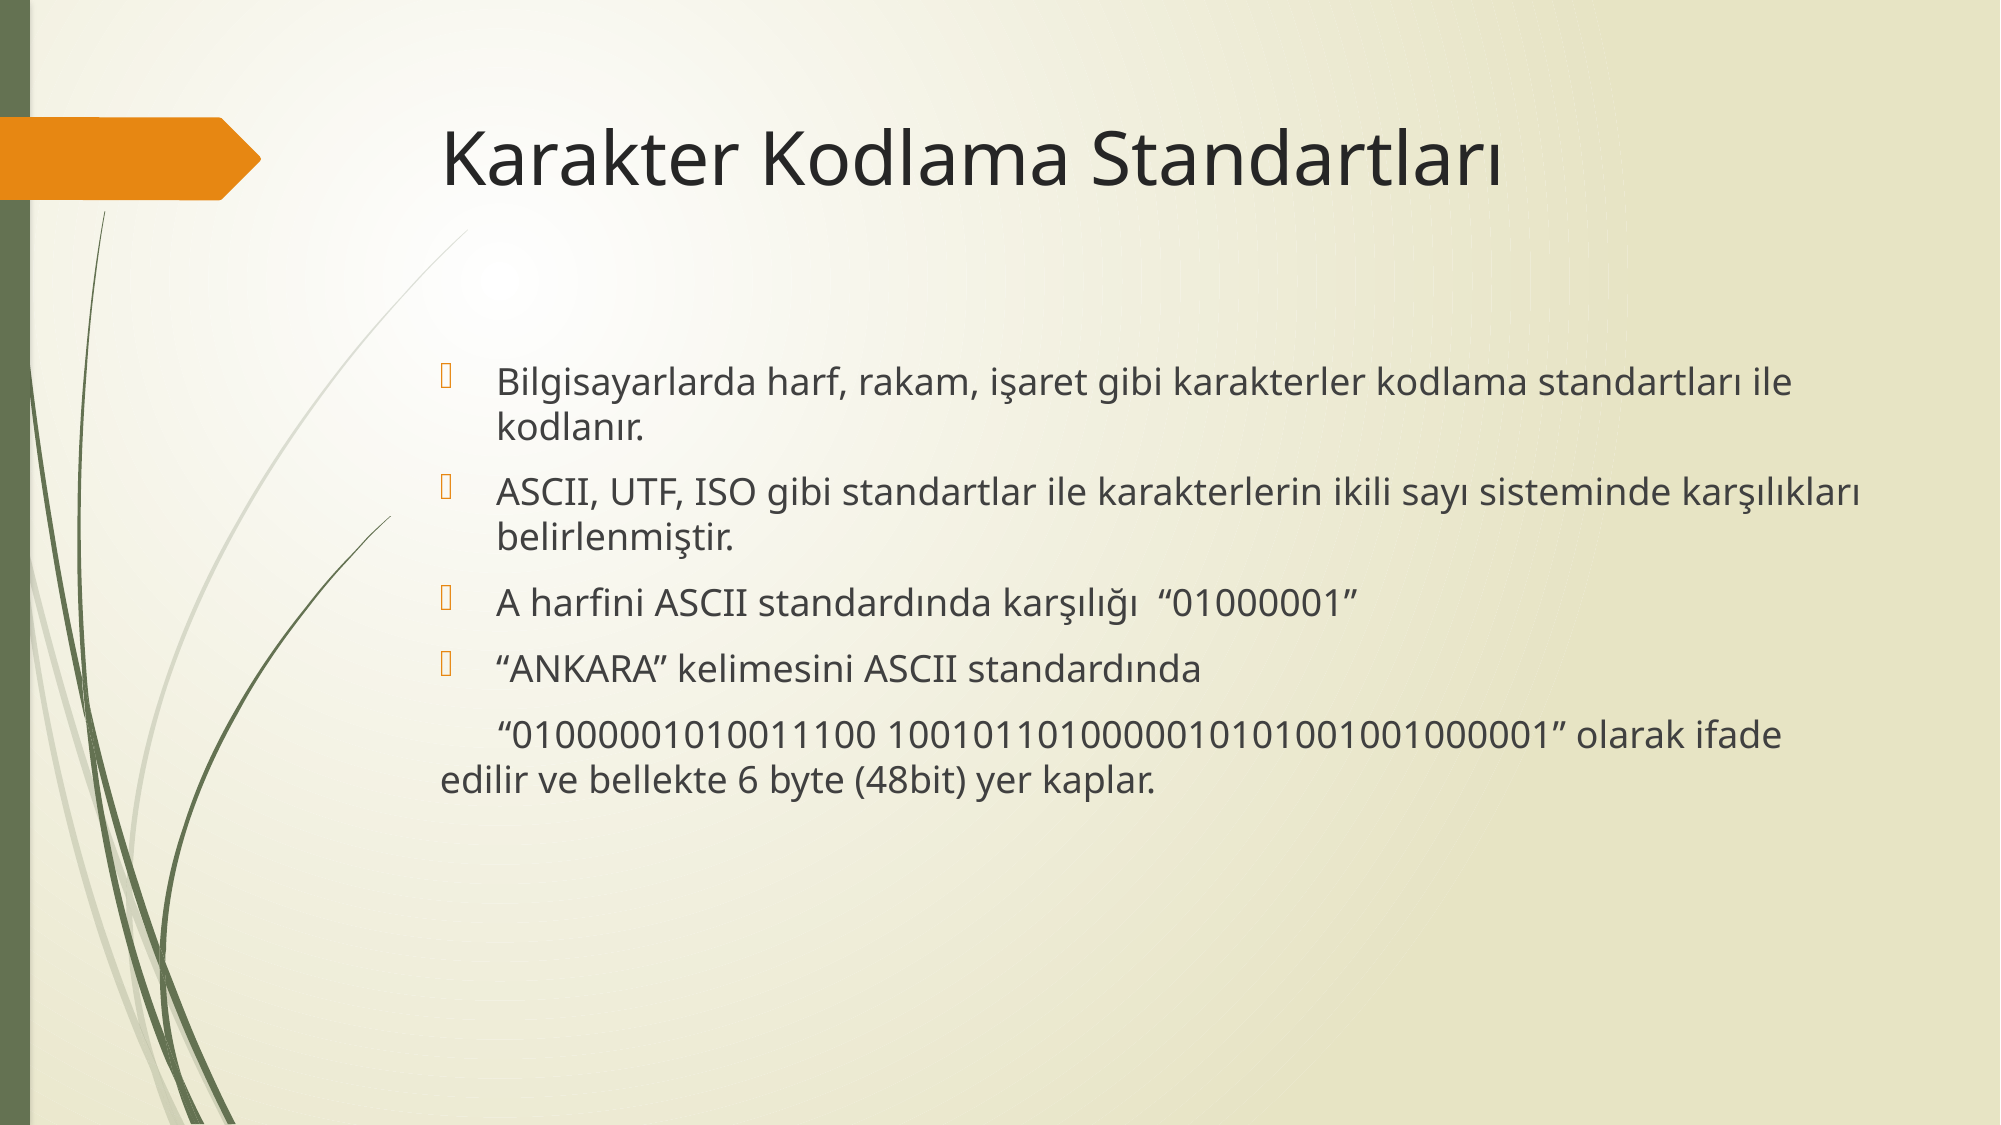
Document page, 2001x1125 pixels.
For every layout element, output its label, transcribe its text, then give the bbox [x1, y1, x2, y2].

list Bilgisayarlarda harf, rakam, işaret gibi karakterler kodlama standartları ile kodlanır. ASCII, UTF, ISO gibi standartlar ile karakterlerin ikili sayı sisteminde karşılıkları belirlenmiştir. A harfini ASCII standardında karşılığı “01000001” “ANKARA” kelimesini ASCII standardında “01000001010011100 1001011010000010101001001000001” olarak ifade edilir ve bellekte 6 byte (48bit) yer kaplar. [424, 350, 1888, 970]
title Karakter Kodlama Standartları [425, 102, 1888, 313]
